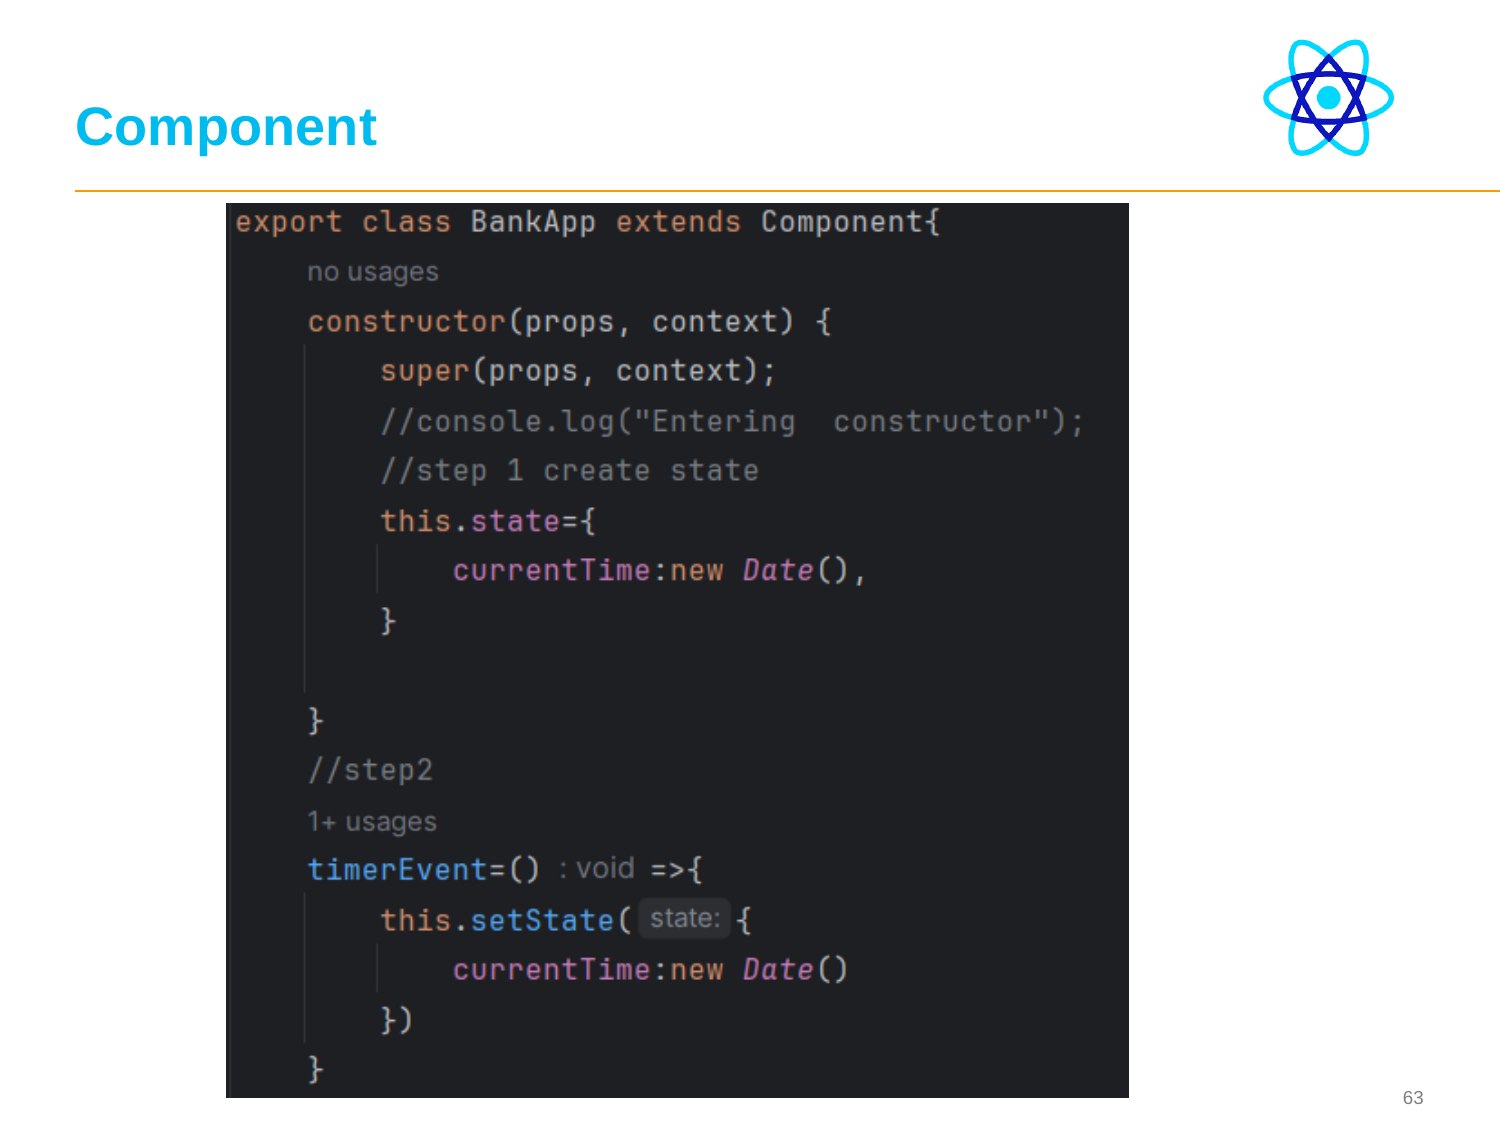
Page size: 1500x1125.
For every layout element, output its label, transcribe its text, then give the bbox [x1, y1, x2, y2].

title Component [75, 27, 1422, 157]
picture [225, 203, 1129, 1098]
